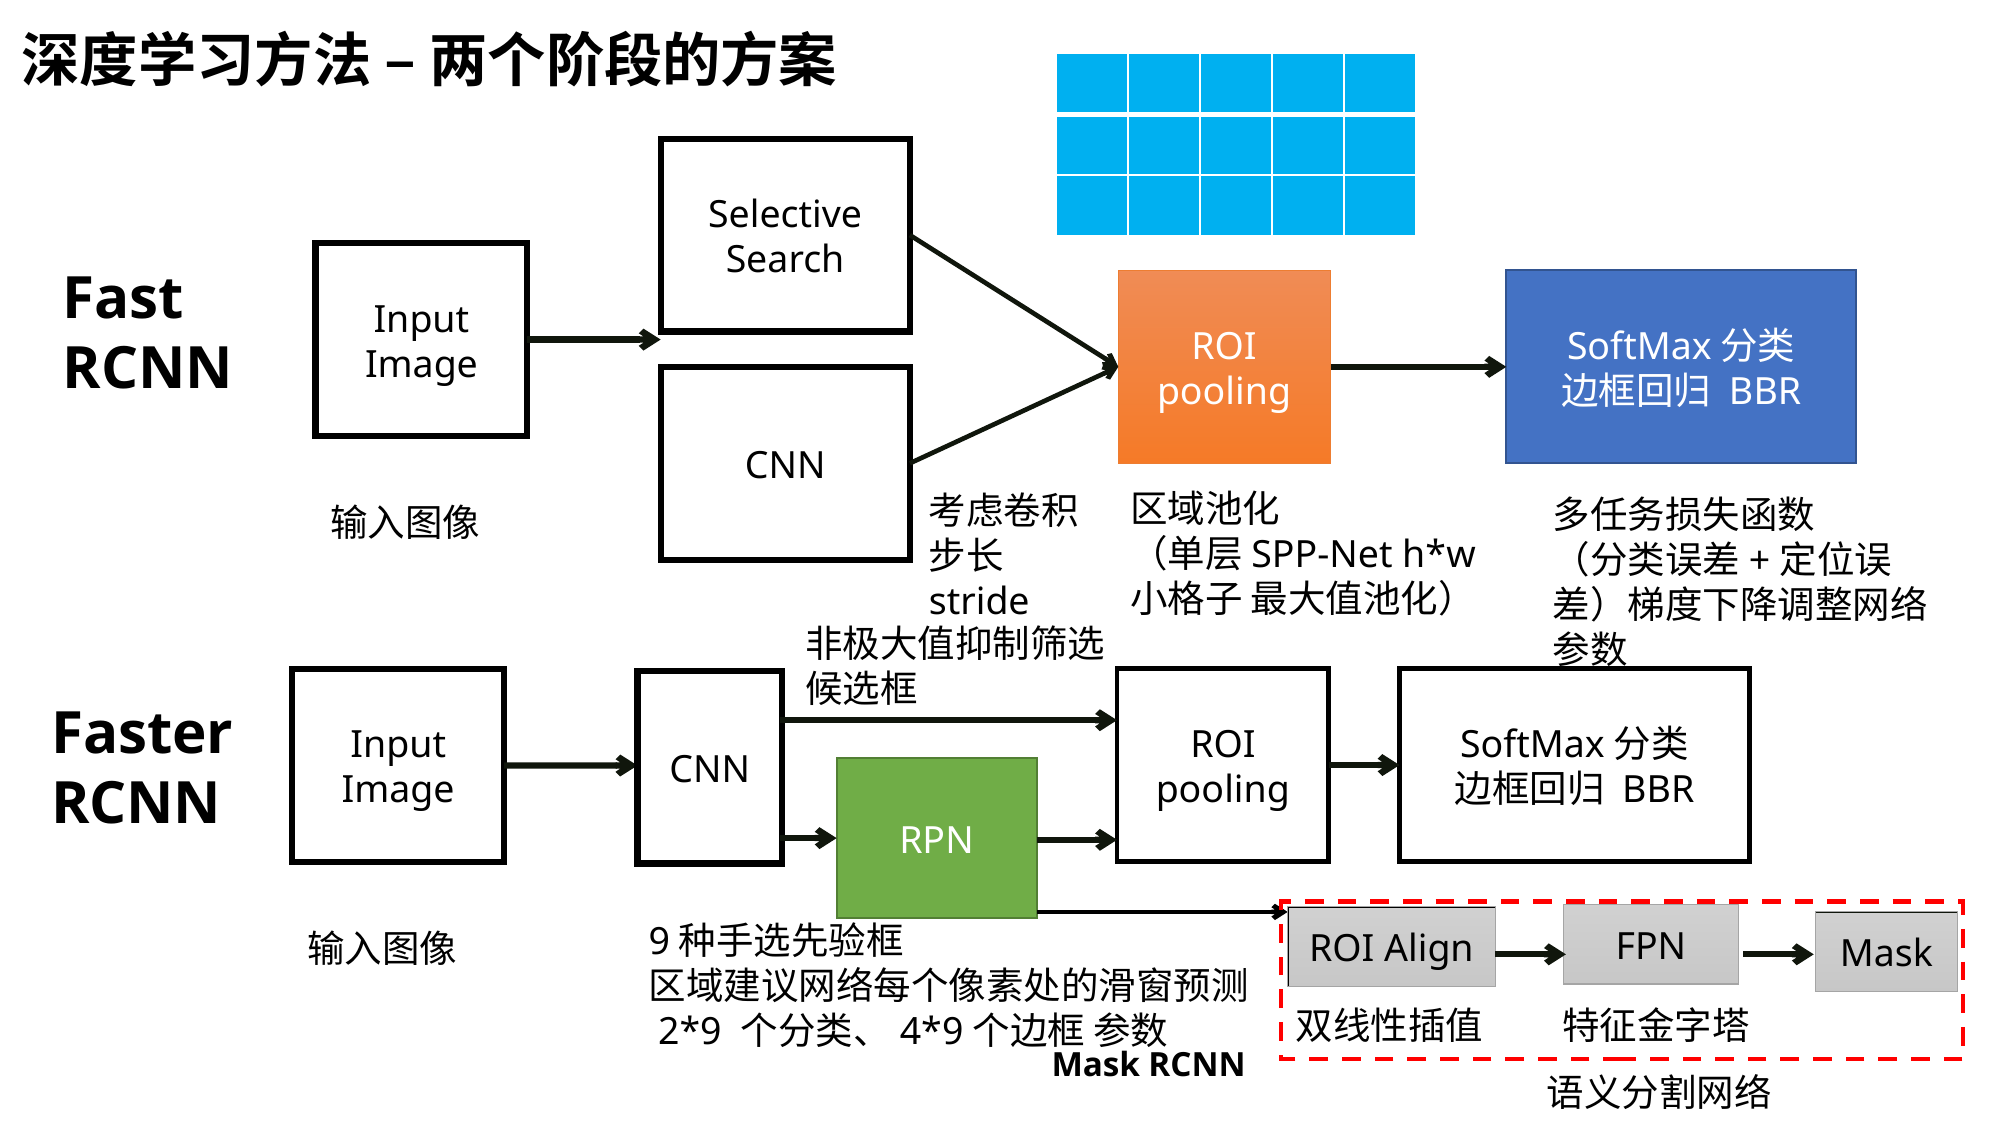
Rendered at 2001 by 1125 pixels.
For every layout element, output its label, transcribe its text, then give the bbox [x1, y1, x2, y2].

text_box Faster RCNN [36, 687, 249, 843]
table_cell [1345, 117, 1415, 174]
table_cell [1273, 117, 1343, 174]
text_box CNN [636, 670, 783, 865]
table_header [1345, 54, 1415, 112]
table_cell [1345, 176, 1415, 235]
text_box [909, 366, 1119, 464]
table_cell [1201, 176, 1271, 235]
text_box Mask RCNN [1036, 1035, 1274, 1091]
table_cell [1273, 176, 1343, 235]
table_cell [1129, 117, 1199, 174]
table_cell [1129, 176, 1199, 235]
text_box SoftMax分类 边框回归 BBR [1399, 668, 1750, 862]
text_box 语义分割网络 [1531, 1061, 1787, 1121]
text_box 非极大值抑制筛选 候选框 [790, 612, 1121, 717]
text_box ROI pooling [1119, 270, 1331, 464]
text_box SoftMax分类 边框回归 BBR [1505, 269, 1857, 464]
text_box 输入图像 [292, 917, 544, 978]
table_header [1057, 54, 1127, 112]
table_header [1273, 54, 1343, 112]
table_cell [1201, 117, 1271, 174]
text_box ROI pooling [1116, 668, 1330, 862]
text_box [909, 235, 1119, 366]
table_cell [1057, 117, 1127, 174]
text_box Input Image [291, 668, 505, 863]
text_box 考虑卷积步长stride [914, 479, 1115, 612]
table_header [1129, 54, 1199, 112]
text_box 9种手选先验框 区域建议网络每个像素处的滑窗预测 2*9 个分类、4*9个边框 参数 [633, 909, 1270, 1060]
text_box 区域池化 （单层SPP-Net h*w小格子 最大值池化） [1115, 477, 1518, 628]
text_box 输入图像 [315, 491, 567, 552]
text_box Fast RCNN [47, 253, 248, 408]
text_box RPN [836, 757, 1038, 909]
text_box 深度学习方法 – 两个阶段的方案 [7, 15, 1315, 100]
text_box Input Image [314, 242, 528, 437]
text_box 多任务损失函数 （分类误差+定位误差）梯度下降调整网络参数 [1537, 483, 1964, 679]
text_box 特征金字塔 [1547, 994, 1798, 1055]
text_box Selective Search [660, 138, 911, 333]
table_cell [1057, 176, 1127, 235]
text_box CNN [660, 366, 911, 561]
table_header [1201, 54, 1271, 112]
text_box [1280, 900, 1964, 1060]
